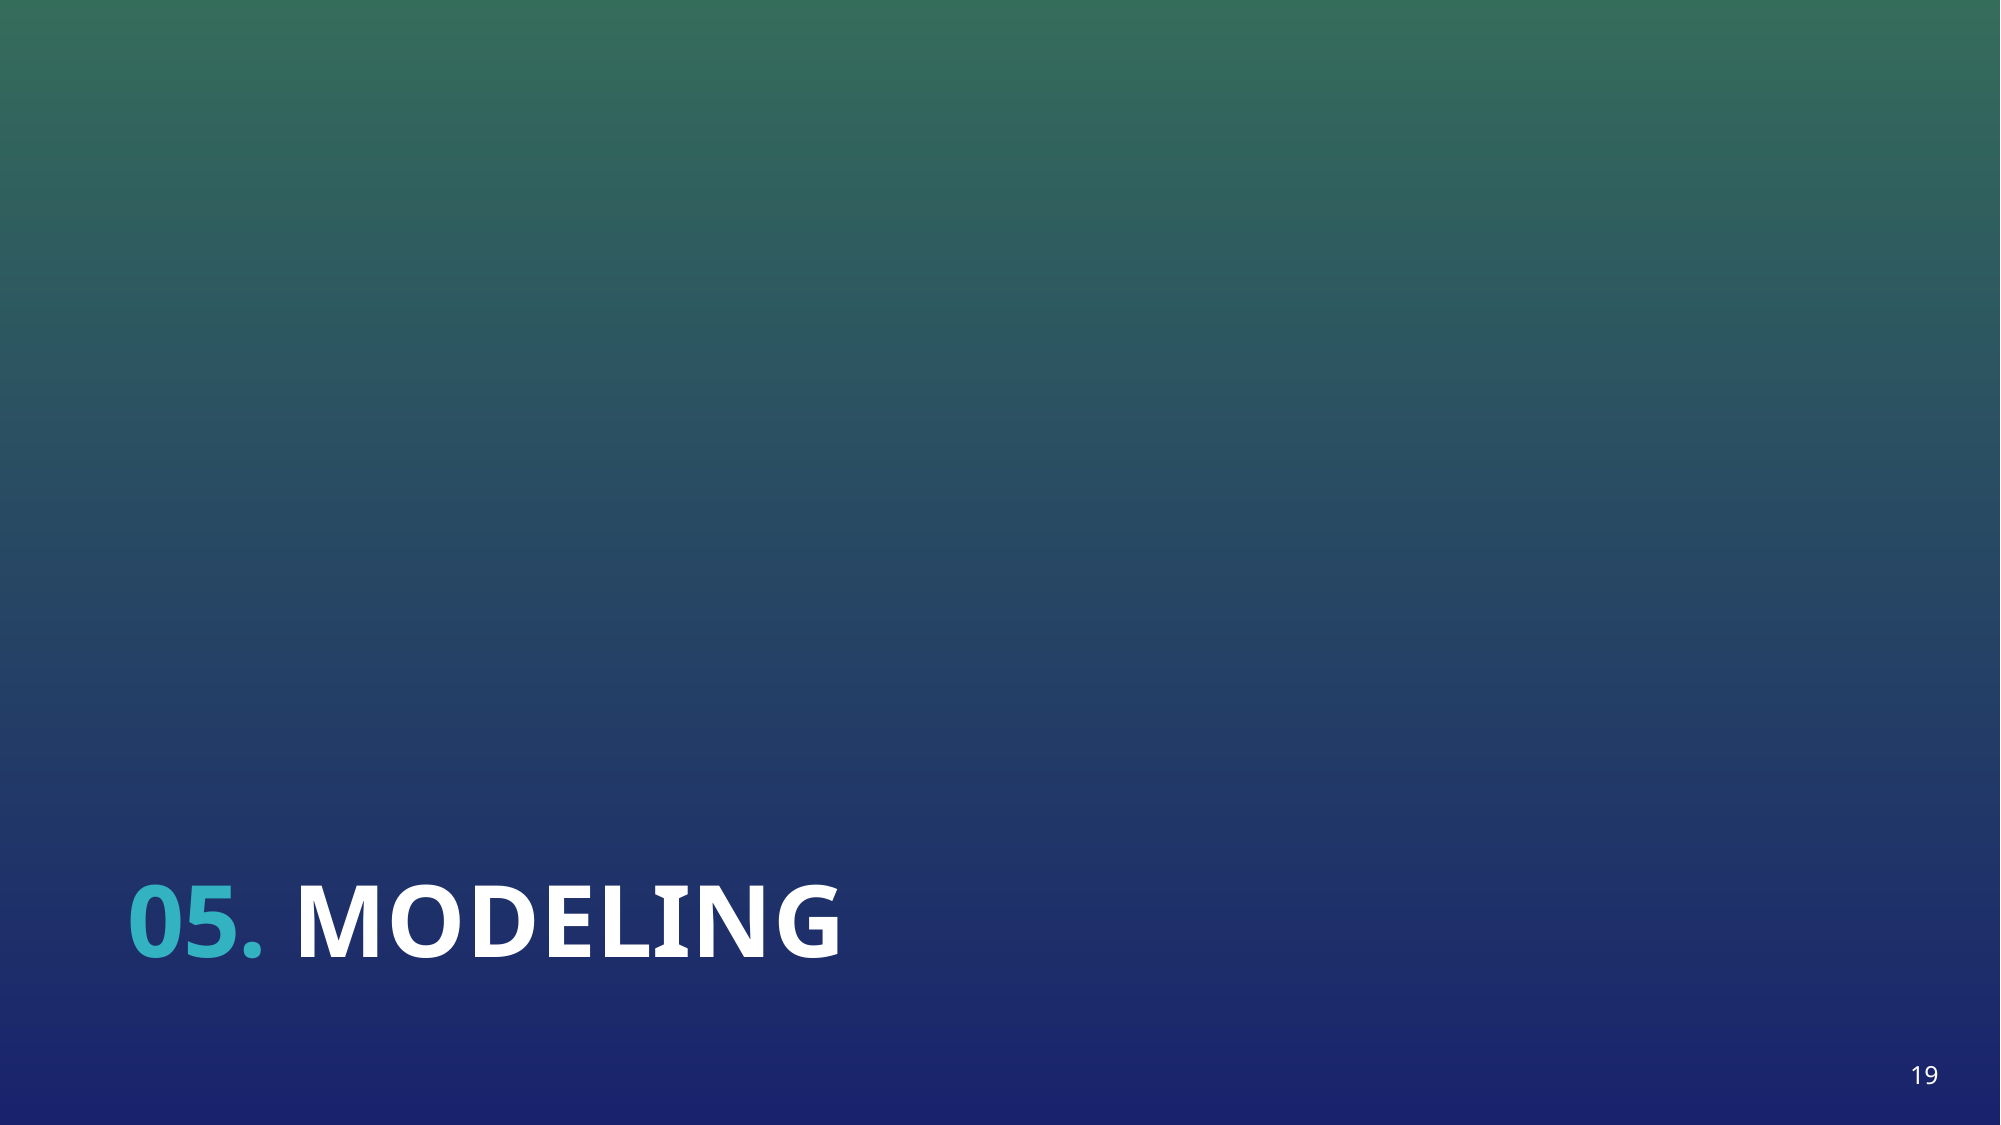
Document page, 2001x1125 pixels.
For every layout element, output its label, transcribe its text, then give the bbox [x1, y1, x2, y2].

slide_number 19 [1855, 1052, 1954, 1094]
text_box 05. MODELING [113, 849, 1931, 985]
